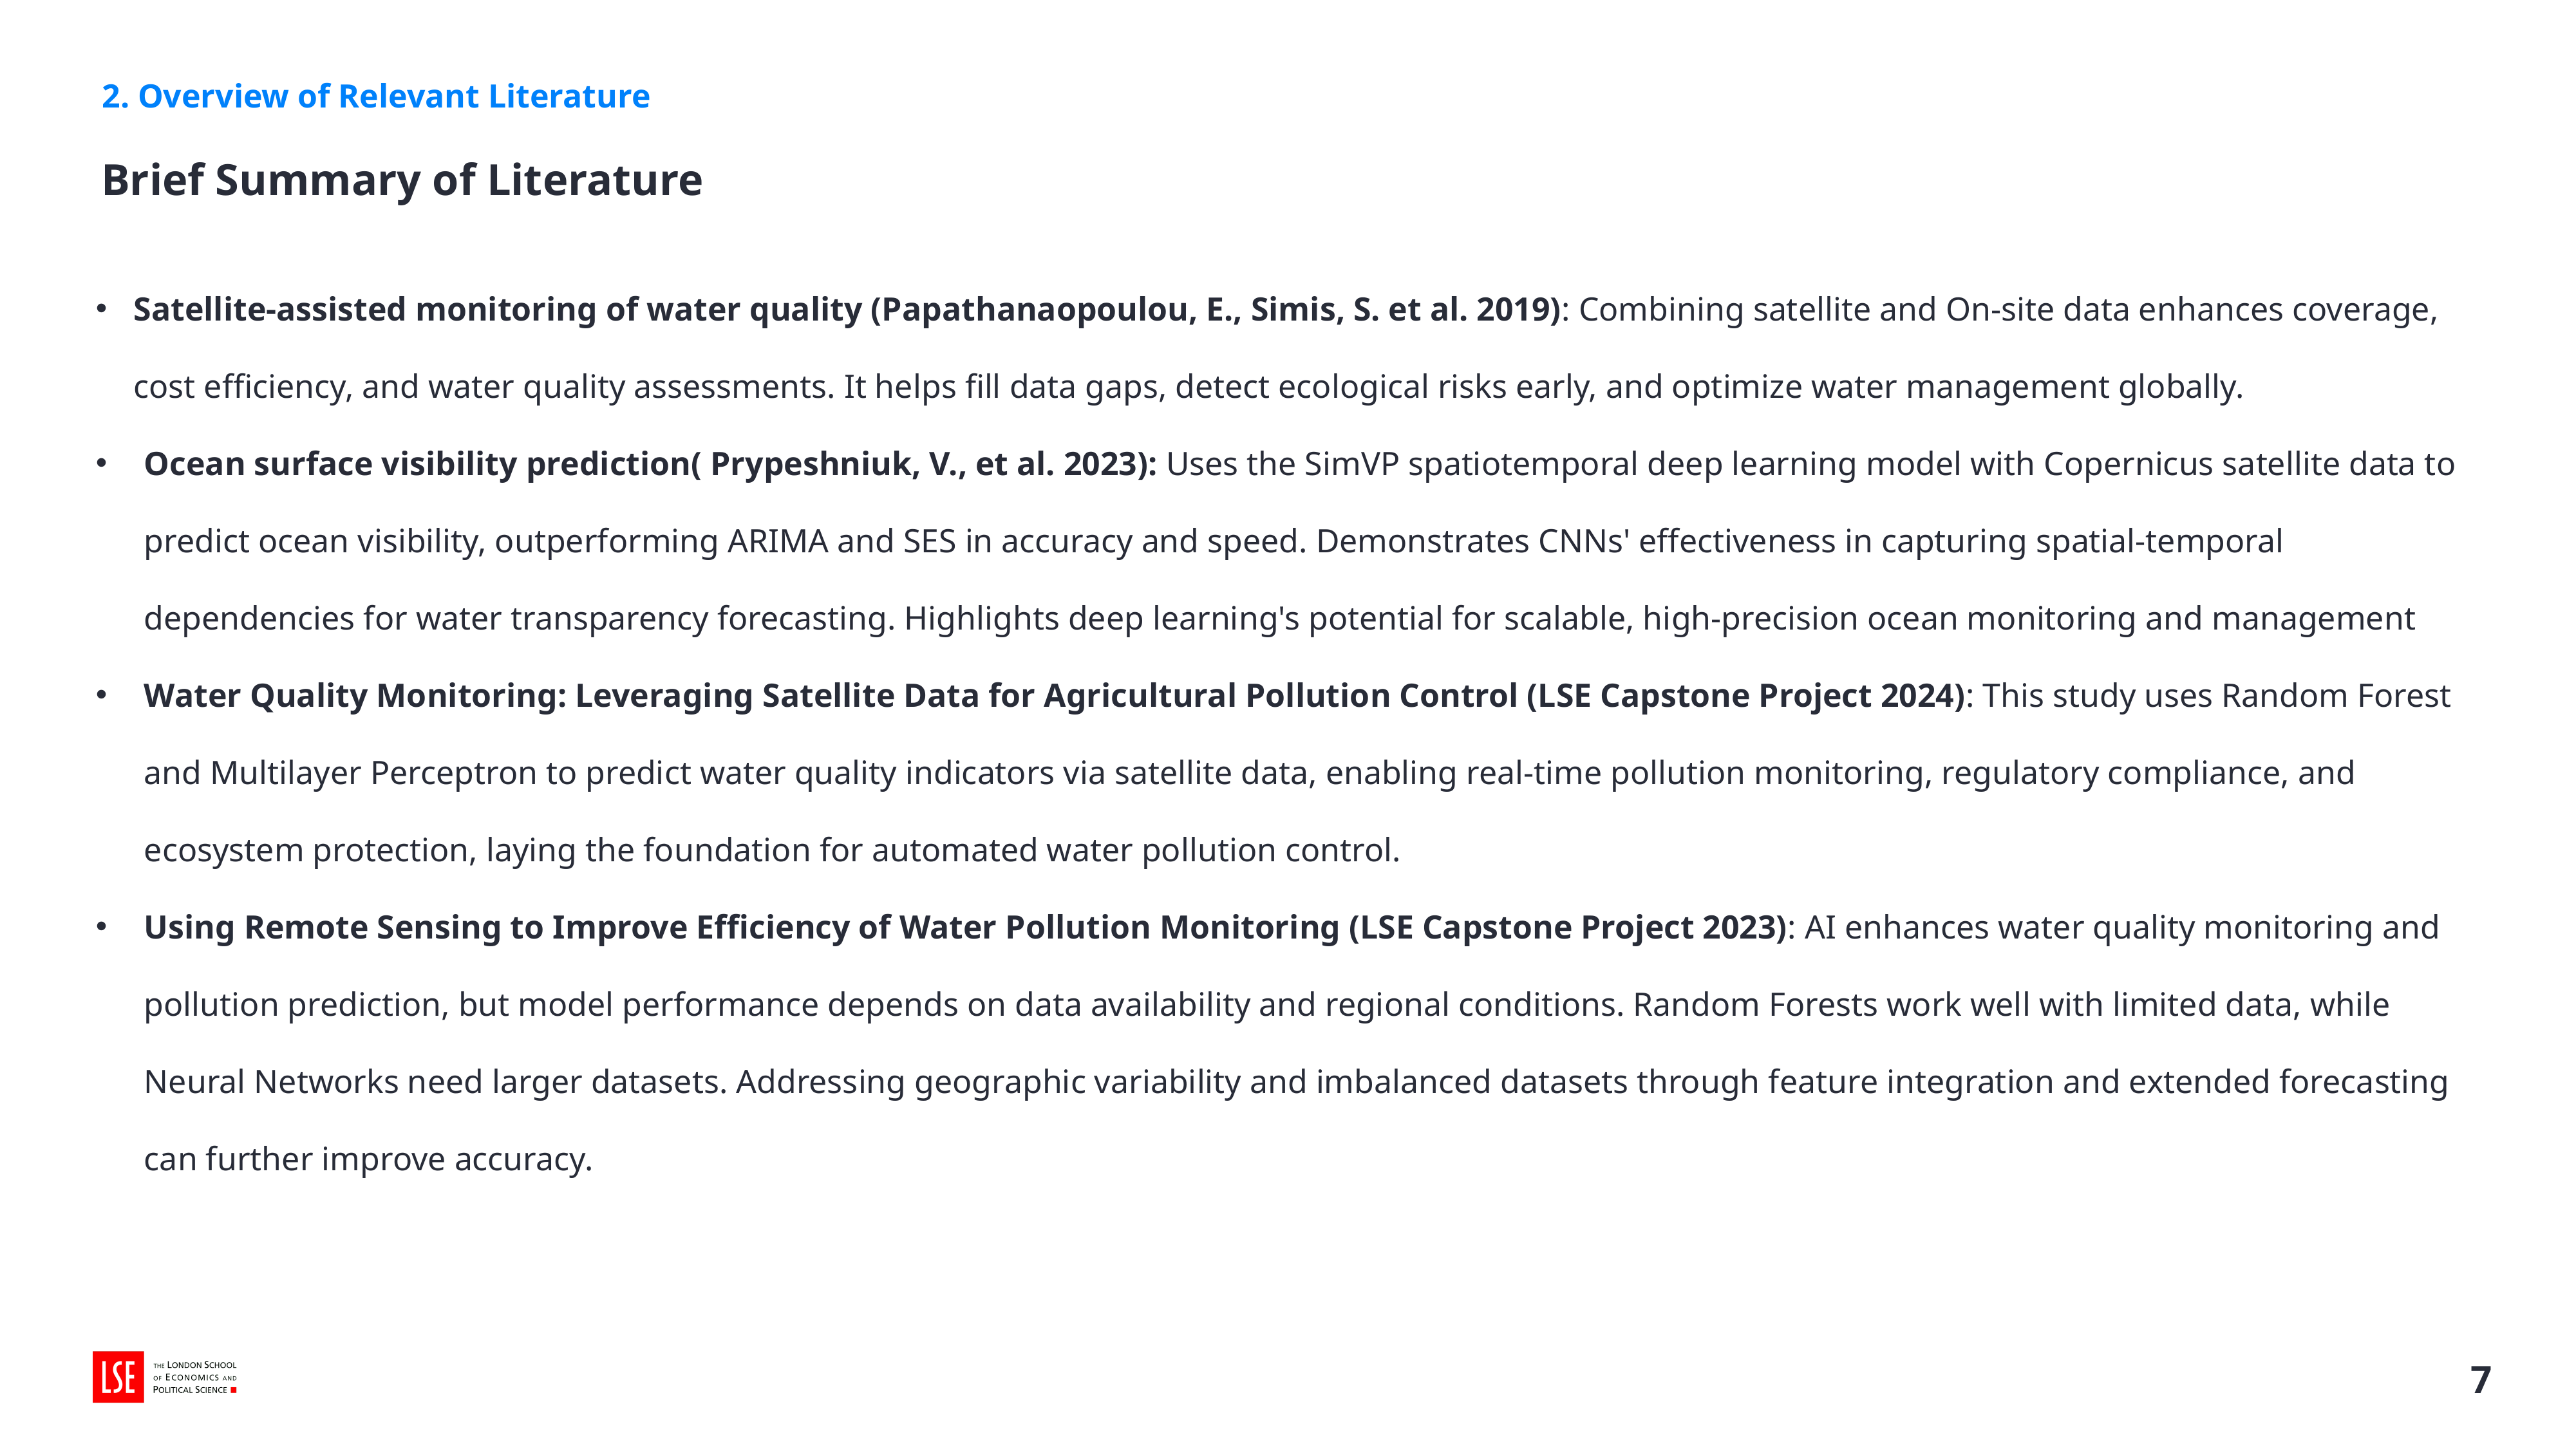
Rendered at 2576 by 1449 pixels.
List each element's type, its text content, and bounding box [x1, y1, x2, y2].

picture [88, 1347, 243, 1410]
text_box Brief Summary of Literature [91, 132, 2514, 225]
text_box Satellite-assisted monitoring of water quality (Papathanaopoulou, E., Simis, S. et al. 2019): Combining satellite and On-site data enhances coverage, cost efficiency, and water quality assessments. It helps fill data gaps, detect ecological risks early, and optimize water management globally. Ocean surface visibility prediction( Prypeshniuk, V., et al. 2023): Uses the SimVP spatiotemporal deep learning model with Copernicus satellite data to predict ocean visibility, outperforming ARIMA and SES in accuracy and speed. Demonstrates CNNs' effectiveness in capturing spatial-temporal dependencies for water transparency forecasting. Highlights deep learning's potential for scalable, high-precision ocean monitoring and management Water Quality Monitoring: Leveraging Satellite Data for Agricultural Pollution Control (LSE Capstone Project 2024): This study uses Random Forest and Multilayer Perceptron to predict water quality indicators via satellite data, enabling real-time pollution monitoring, regulatory compliance, and ecosystem protection, laying the foundation for automated water pollution control. Using Remote Sensing to Improve Efficiency of Water Pollution Monitoring (LSE Capstone Project 2023): AI enhances water quality monitoring and pollution prediction, but model performance depends on data availability and regional conditions. Random Forests work well with limited data, while Neural Networks need larger datasets. Addressing geographic variability and imbalanced datasets through feature integration and extended forecasting can further improve accuracy. [86, 245, 2490, 1182]
text_box 2. Overview of Relevant Literature [87, 63, 2509, 119]
